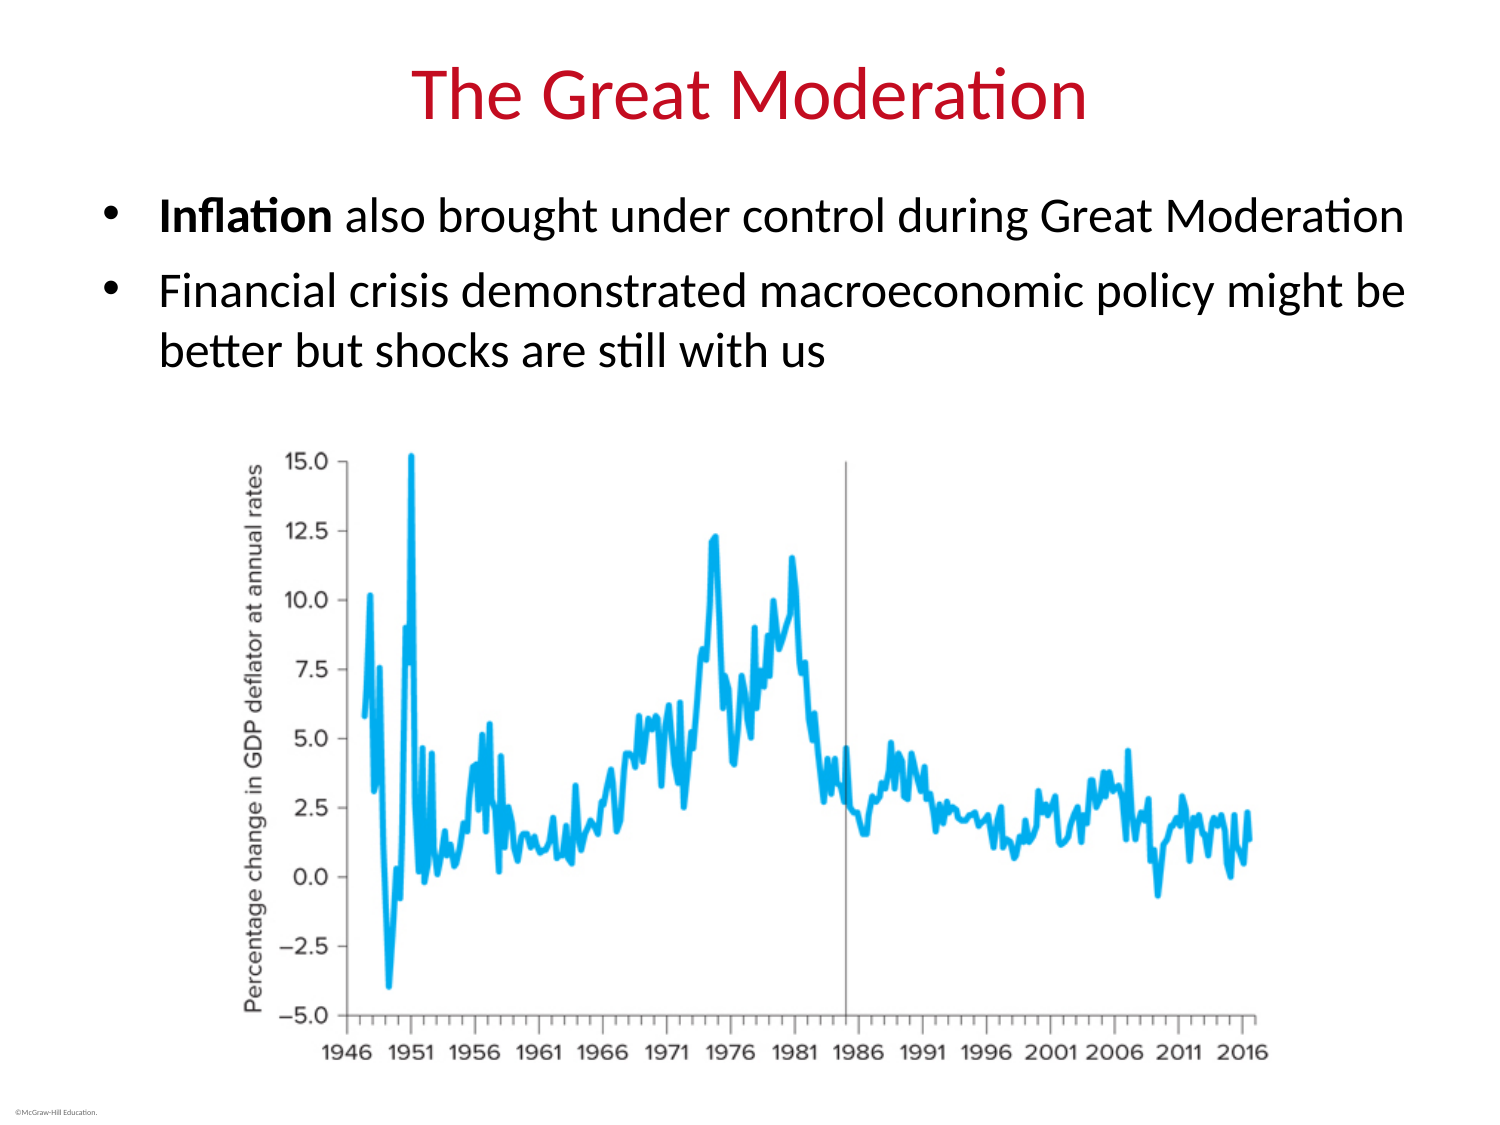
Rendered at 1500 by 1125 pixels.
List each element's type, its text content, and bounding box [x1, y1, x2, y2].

picture [241, 449, 1272, 1063]
title The Great Moderation [0, 37, 1500, 143]
list Financial crisis demonstrated macroeconomic policy might be better but shocks are still with us [87, 249, 1425, 375]
list Inflation also brought under control during Great Moderation [87, 174, 1425, 249]
